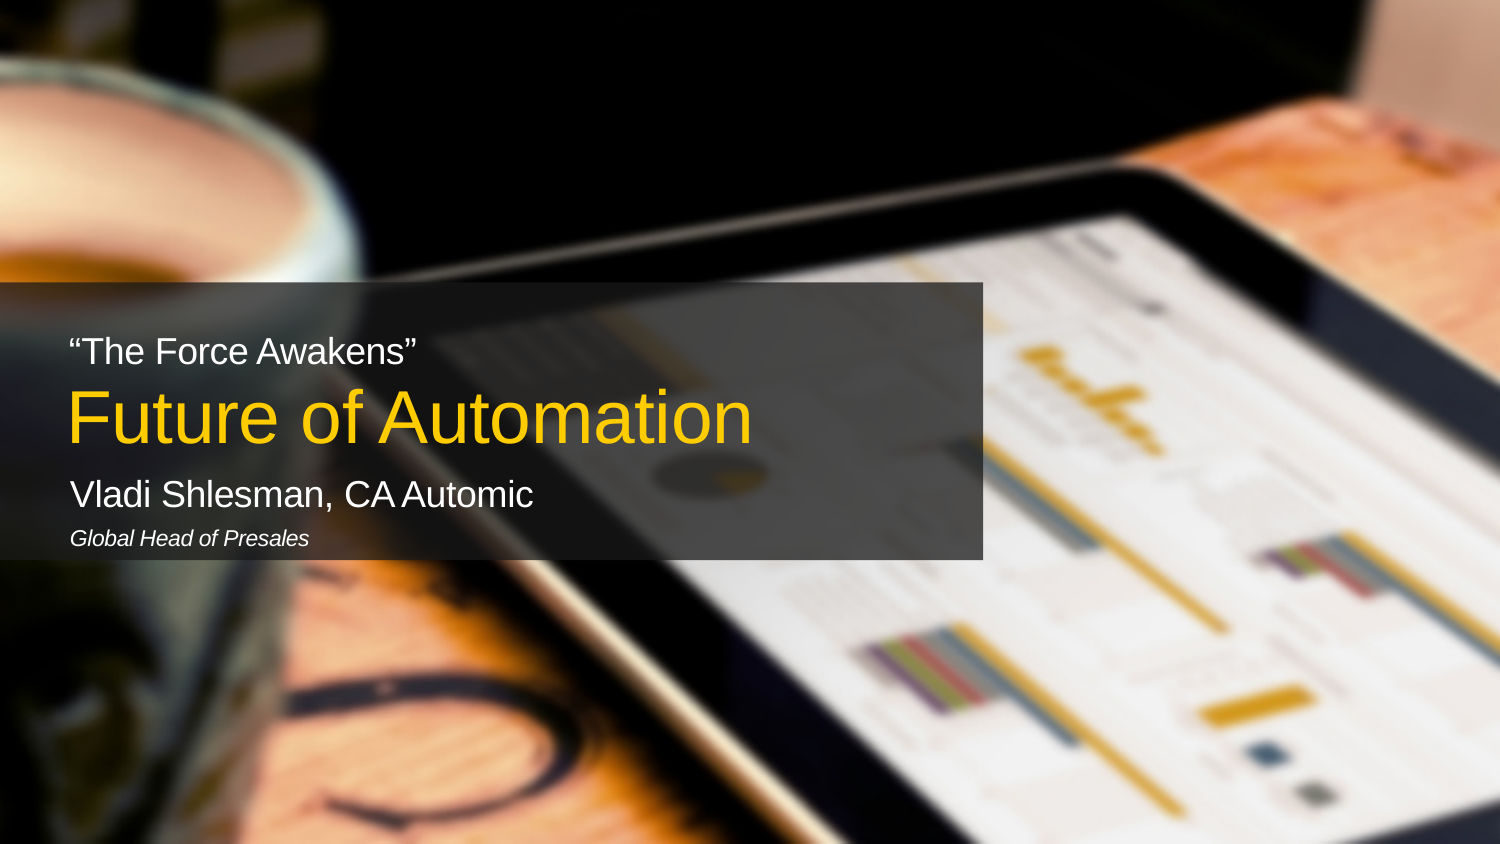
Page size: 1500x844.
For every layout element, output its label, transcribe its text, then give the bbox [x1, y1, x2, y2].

picture [0, 0, 1500, 844]
list Vladi Shlesman, CA Automic Global Head of Presales [70, 469, 903, 554]
list “The Force Awakens” [68, 327, 901, 373]
title Future of Automation [66, 378, 984, 462]
